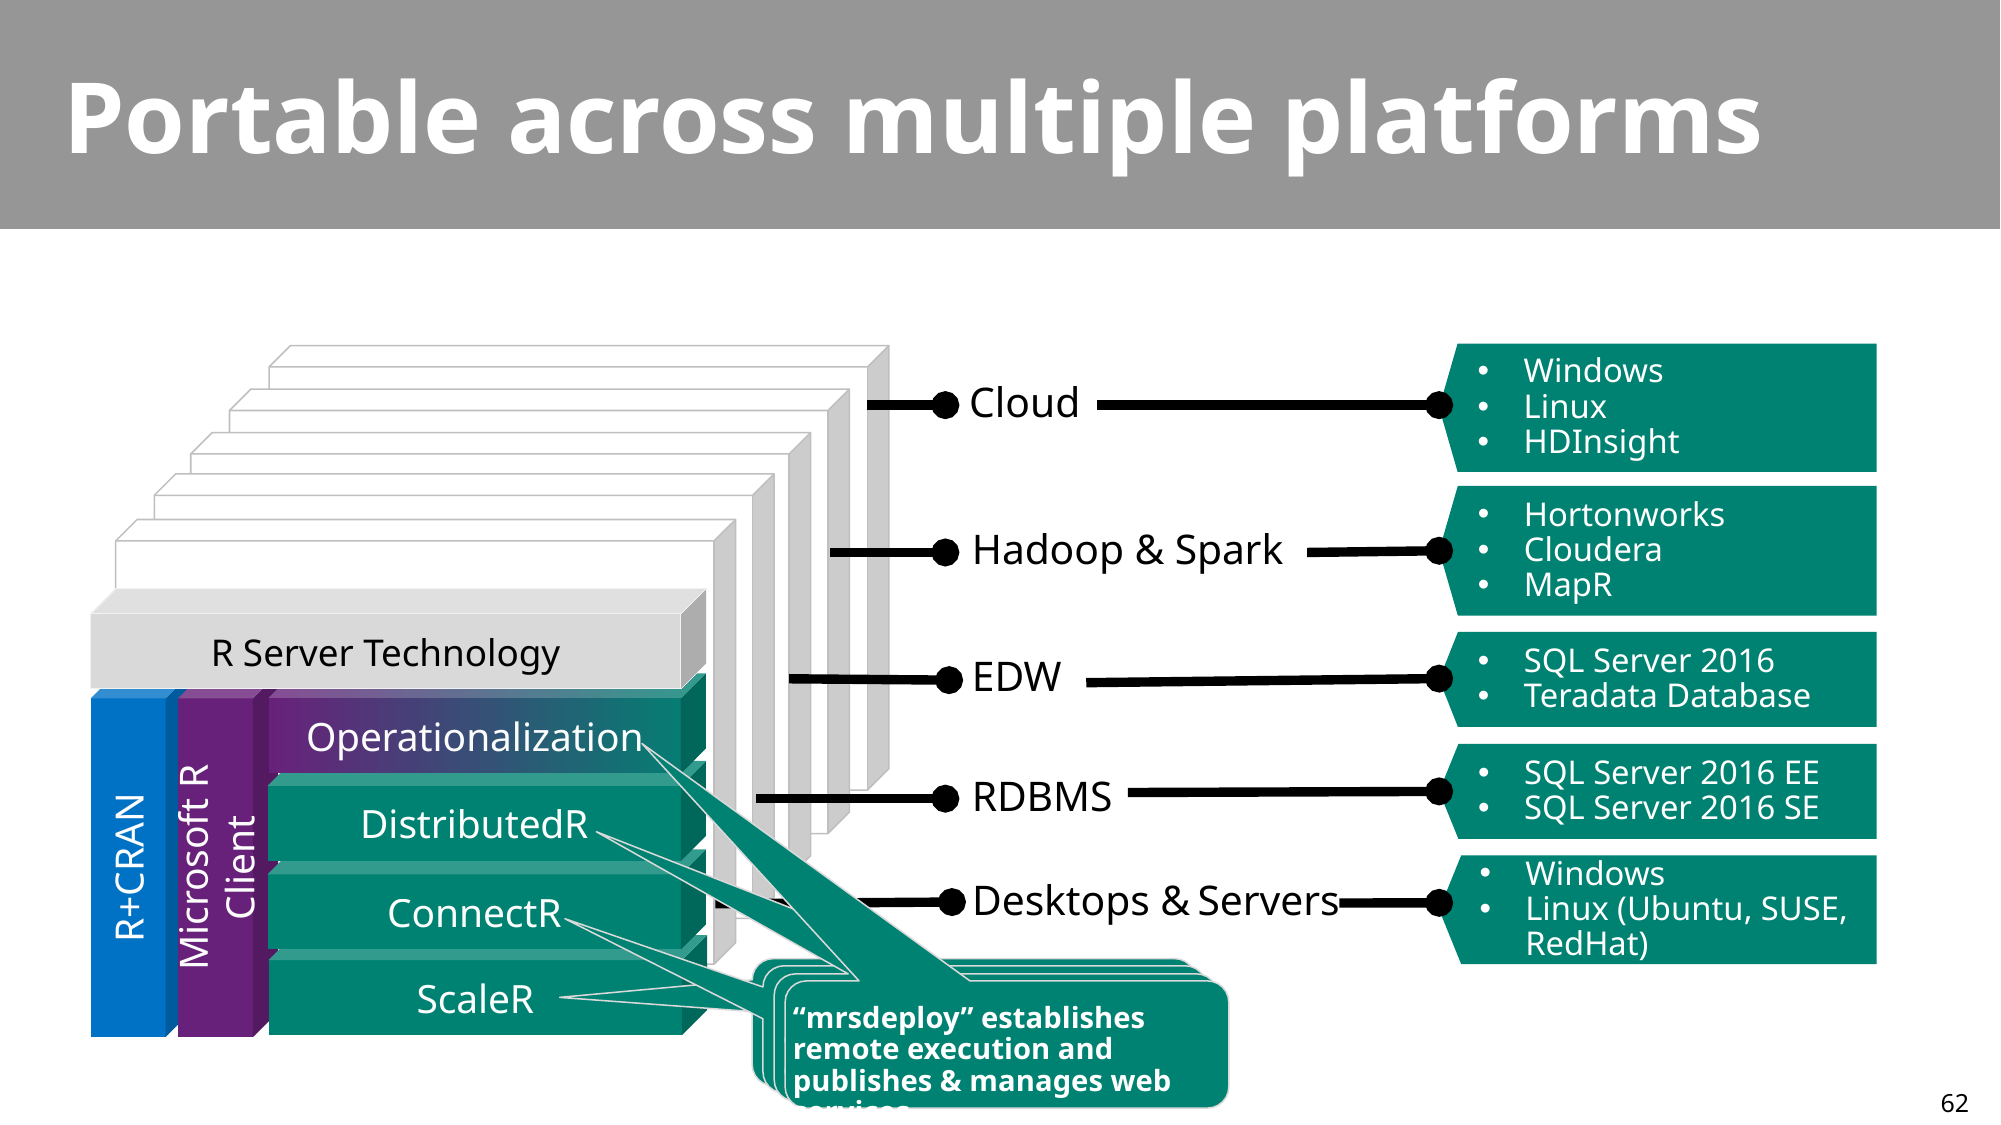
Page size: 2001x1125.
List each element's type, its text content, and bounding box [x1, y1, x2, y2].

title Portable across multiple platforms [39, 54, 2000, 229]
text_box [755, 960, 1256, 967]
text_box [0, 0, 2000, 230]
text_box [752, 967, 1262, 1102]
text_box 62 [1925, 1079, 2000, 1125]
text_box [745, 958, 1235, 1091]
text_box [90, 343, 1877, 1038]
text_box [762, 978, 1265, 1112]
